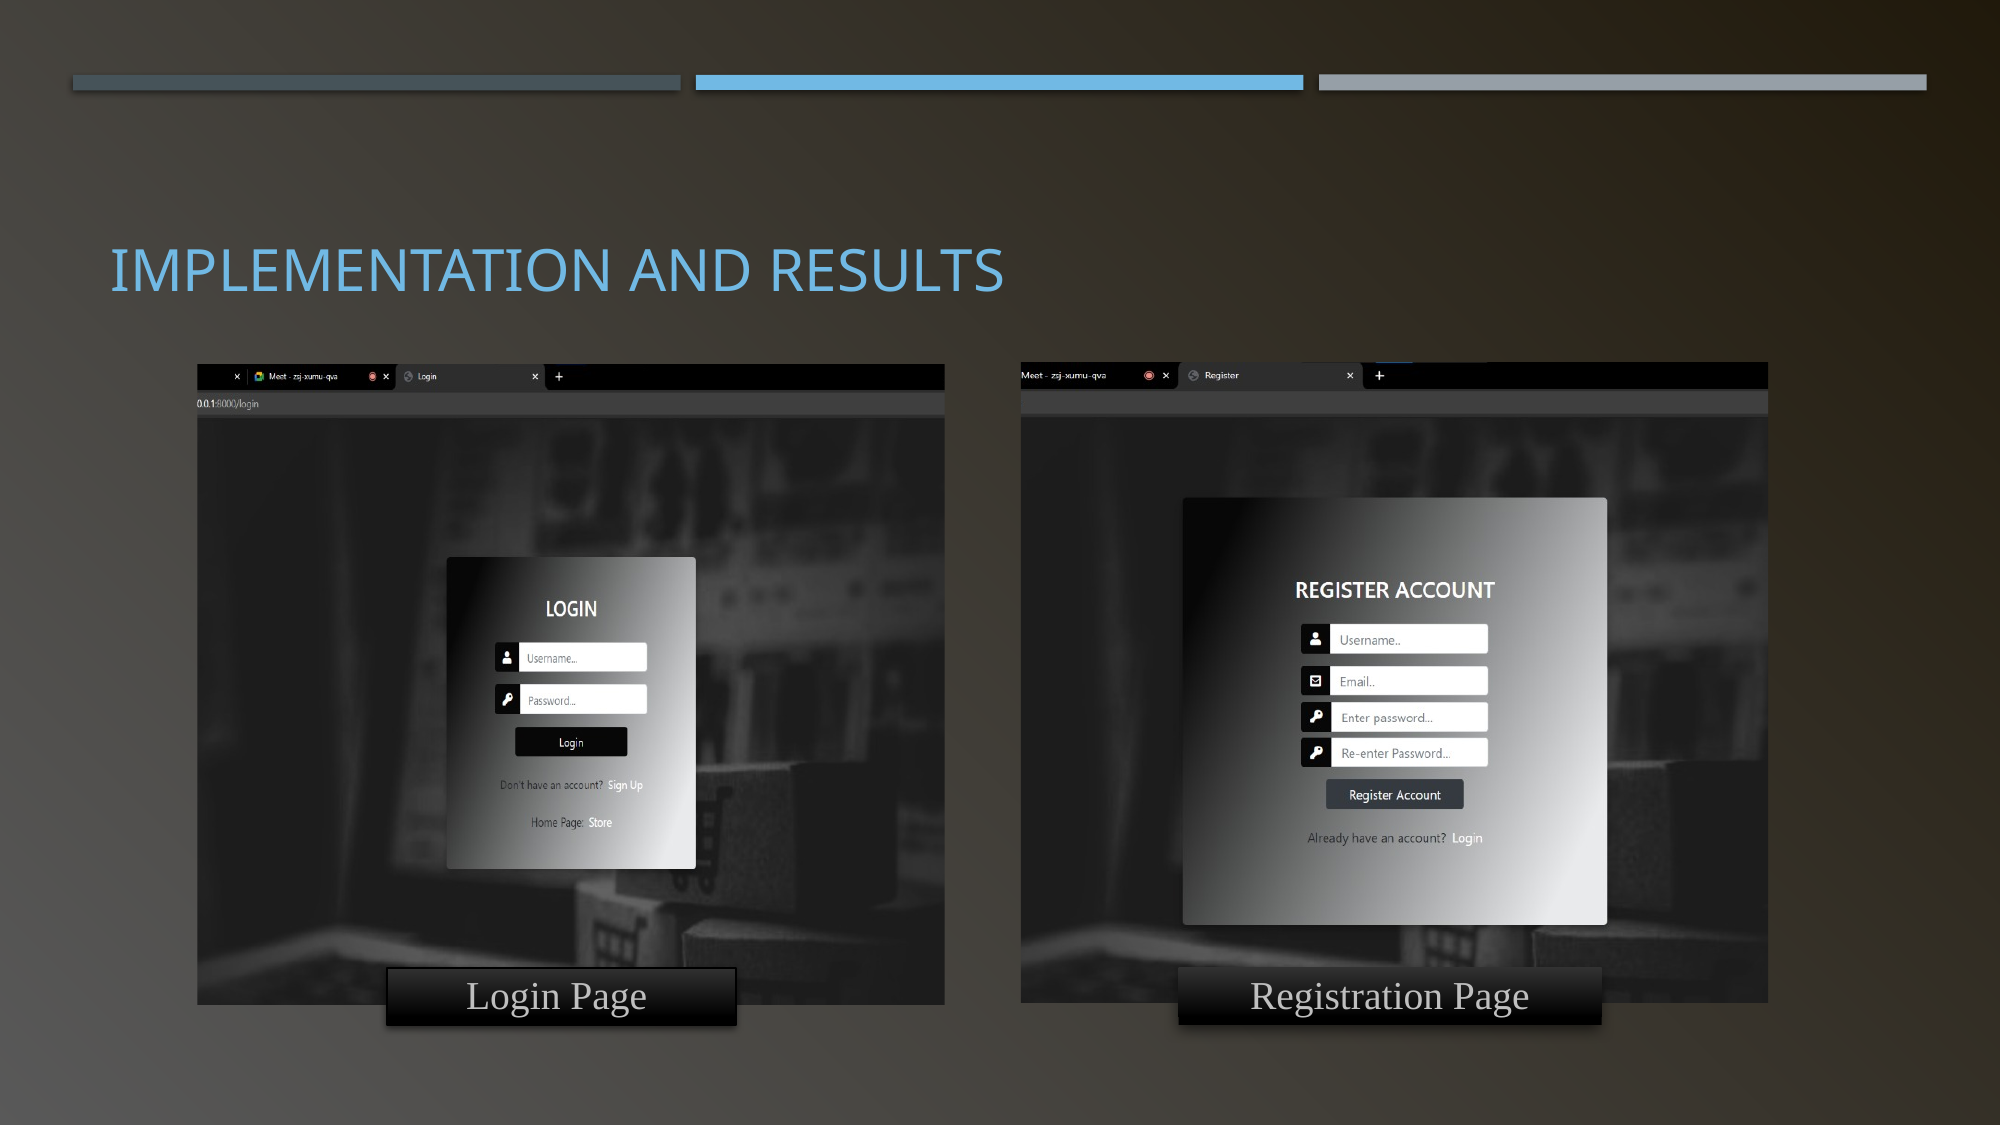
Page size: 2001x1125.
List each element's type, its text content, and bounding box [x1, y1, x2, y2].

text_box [196, 340, 1769, 1026]
title Implementation and results [95, 115, 1905, 311]
